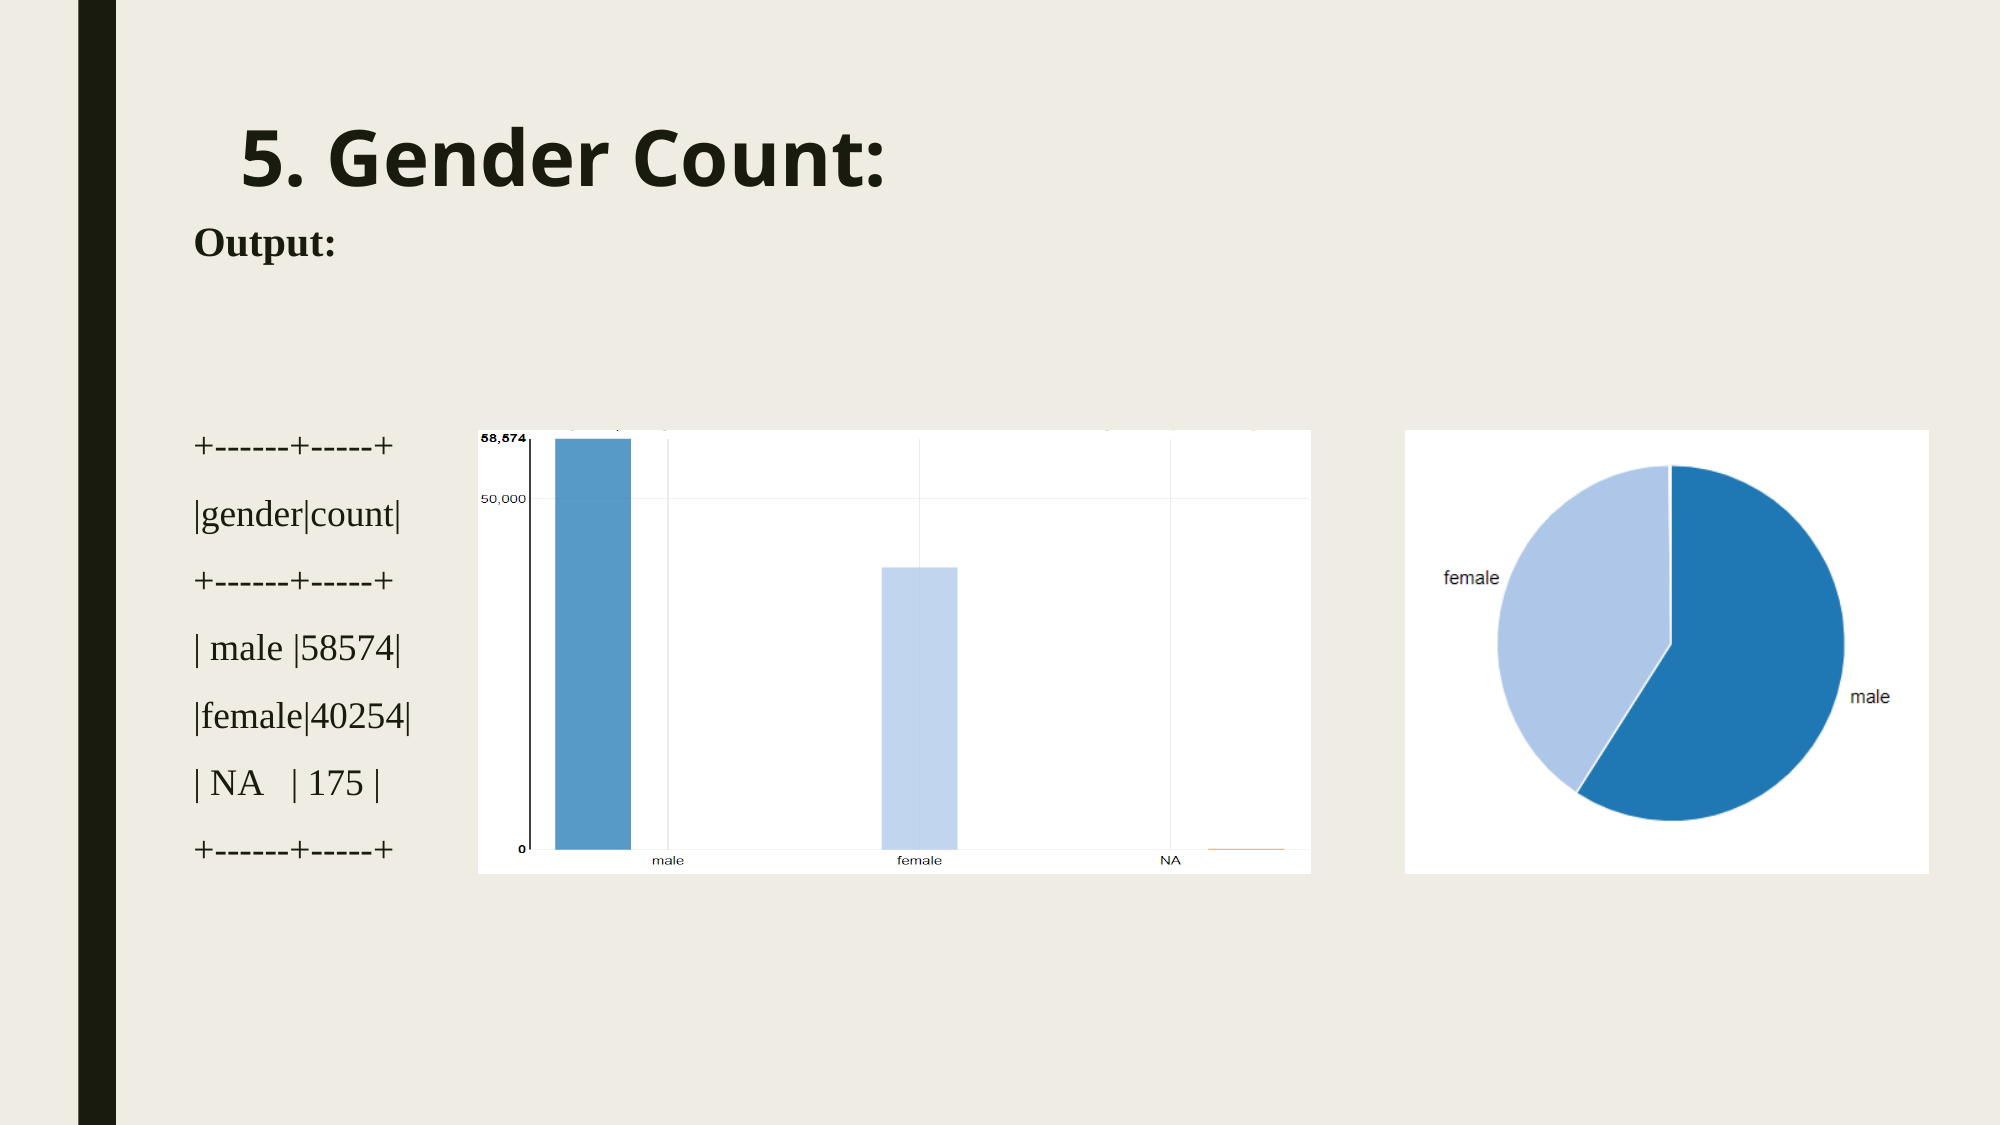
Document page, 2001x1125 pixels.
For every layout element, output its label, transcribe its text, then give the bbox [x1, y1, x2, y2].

picture [478, 430, 1311, 874]
picture [1405, 430, 1929, 874]
title 5. Gender Count: [225, 112, 1800, 210]
list Output: +------+-----+ |gender|count| +------+-----+ | male |58574| |female|40254| | NA | 175 | +------+-----+ [178, 210, 1950, 1070]
